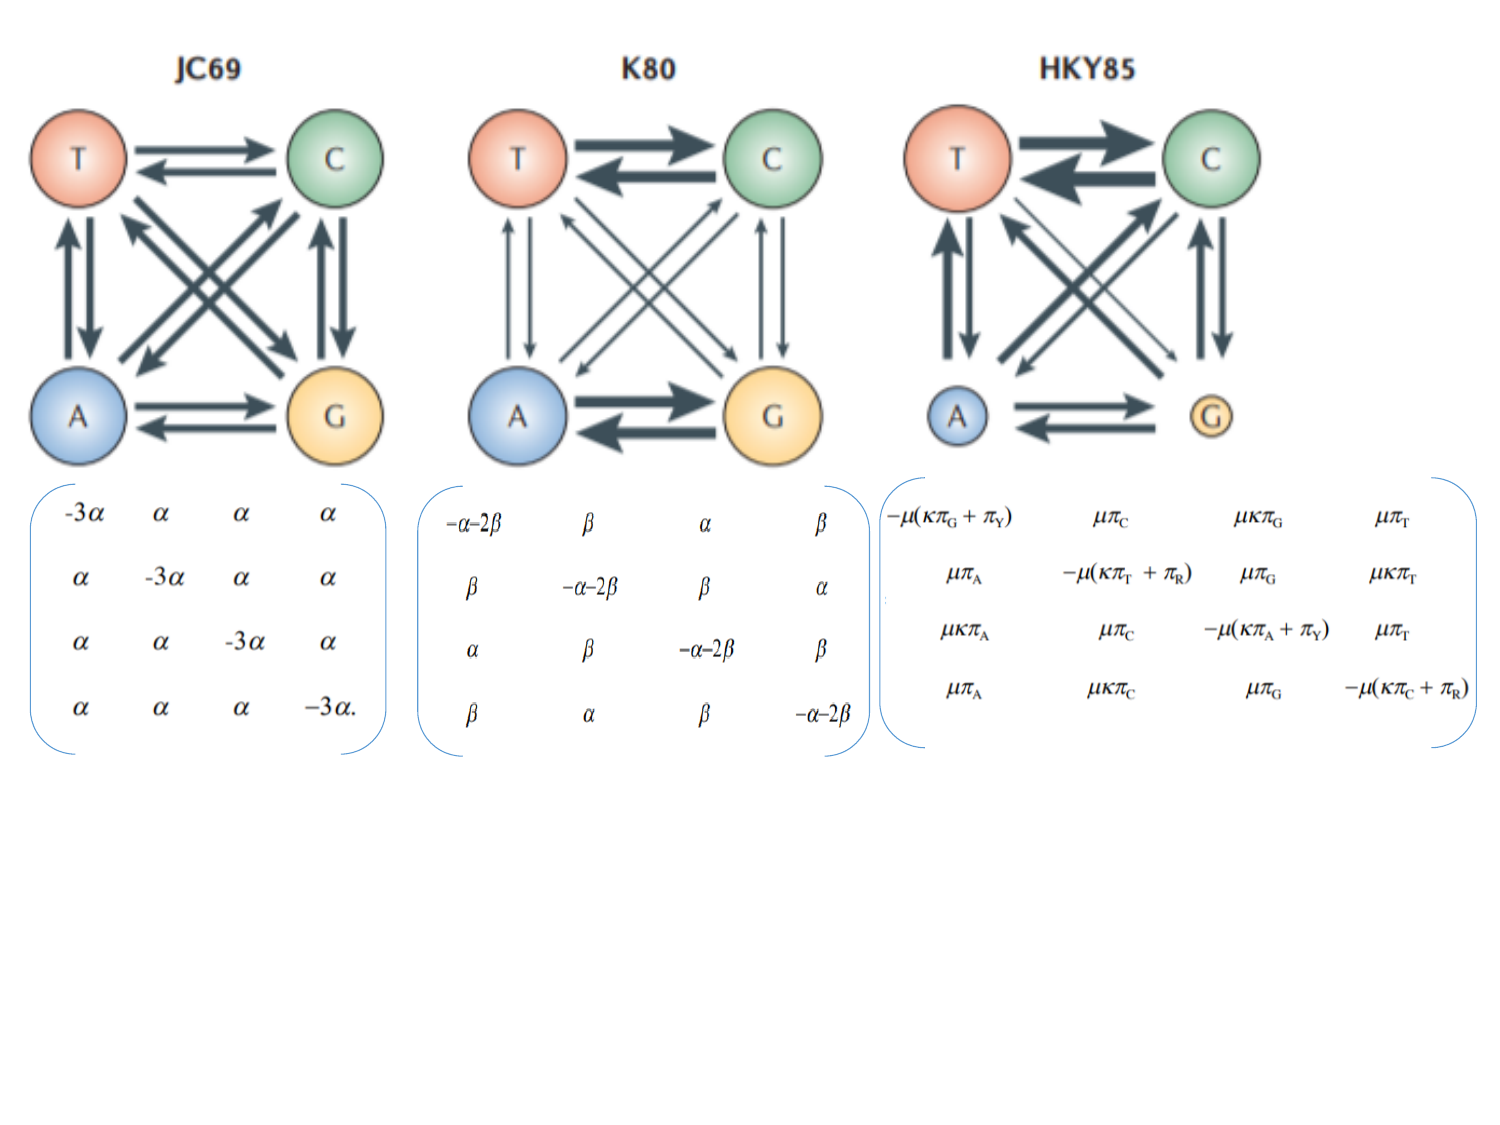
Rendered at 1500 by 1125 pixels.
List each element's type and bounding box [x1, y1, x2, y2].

text_box [29, 524, 383, 755]
text_box [879, 524, 1473, 749]
list [0, 0, 1324, 524]
picture [432, 486, 868, 756]
text_box [417, 524, 432, 745]
text_box [1324, 477, 1457, 485]
picture [48, 485, 385, 727]
picture [885, 485, 1486, 722]
